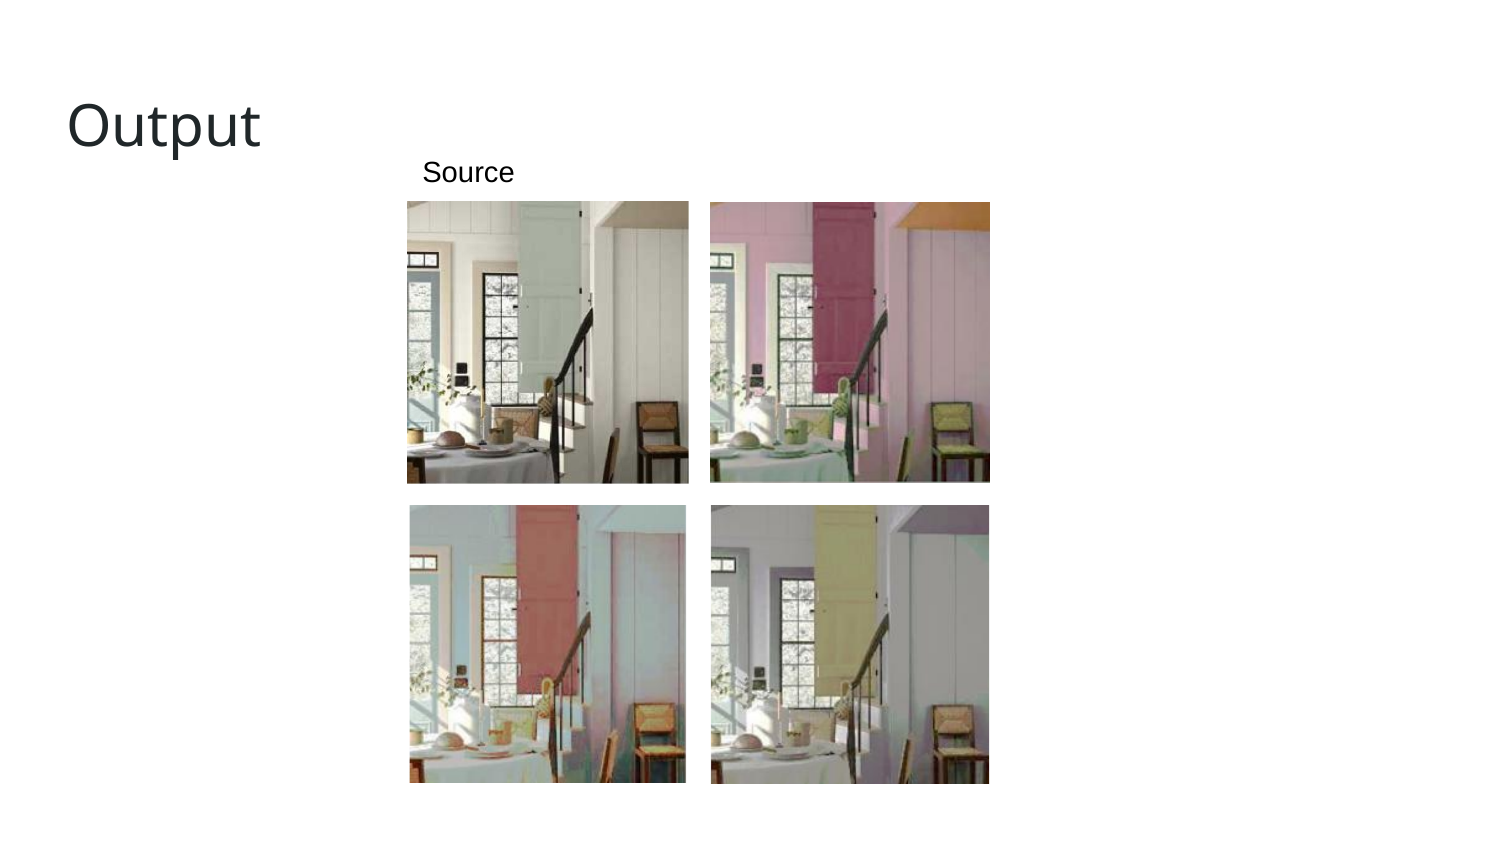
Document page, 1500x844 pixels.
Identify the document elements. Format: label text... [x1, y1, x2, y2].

title Output [51, 72, 1449, 167]
picture [710, 505, 990, 785]
picture [407, 201, 689, 484]
text_box Source [407, 138, 565, 185]
picture [409, 505, 687, 783]
picture [709, 202, 990, 483]
